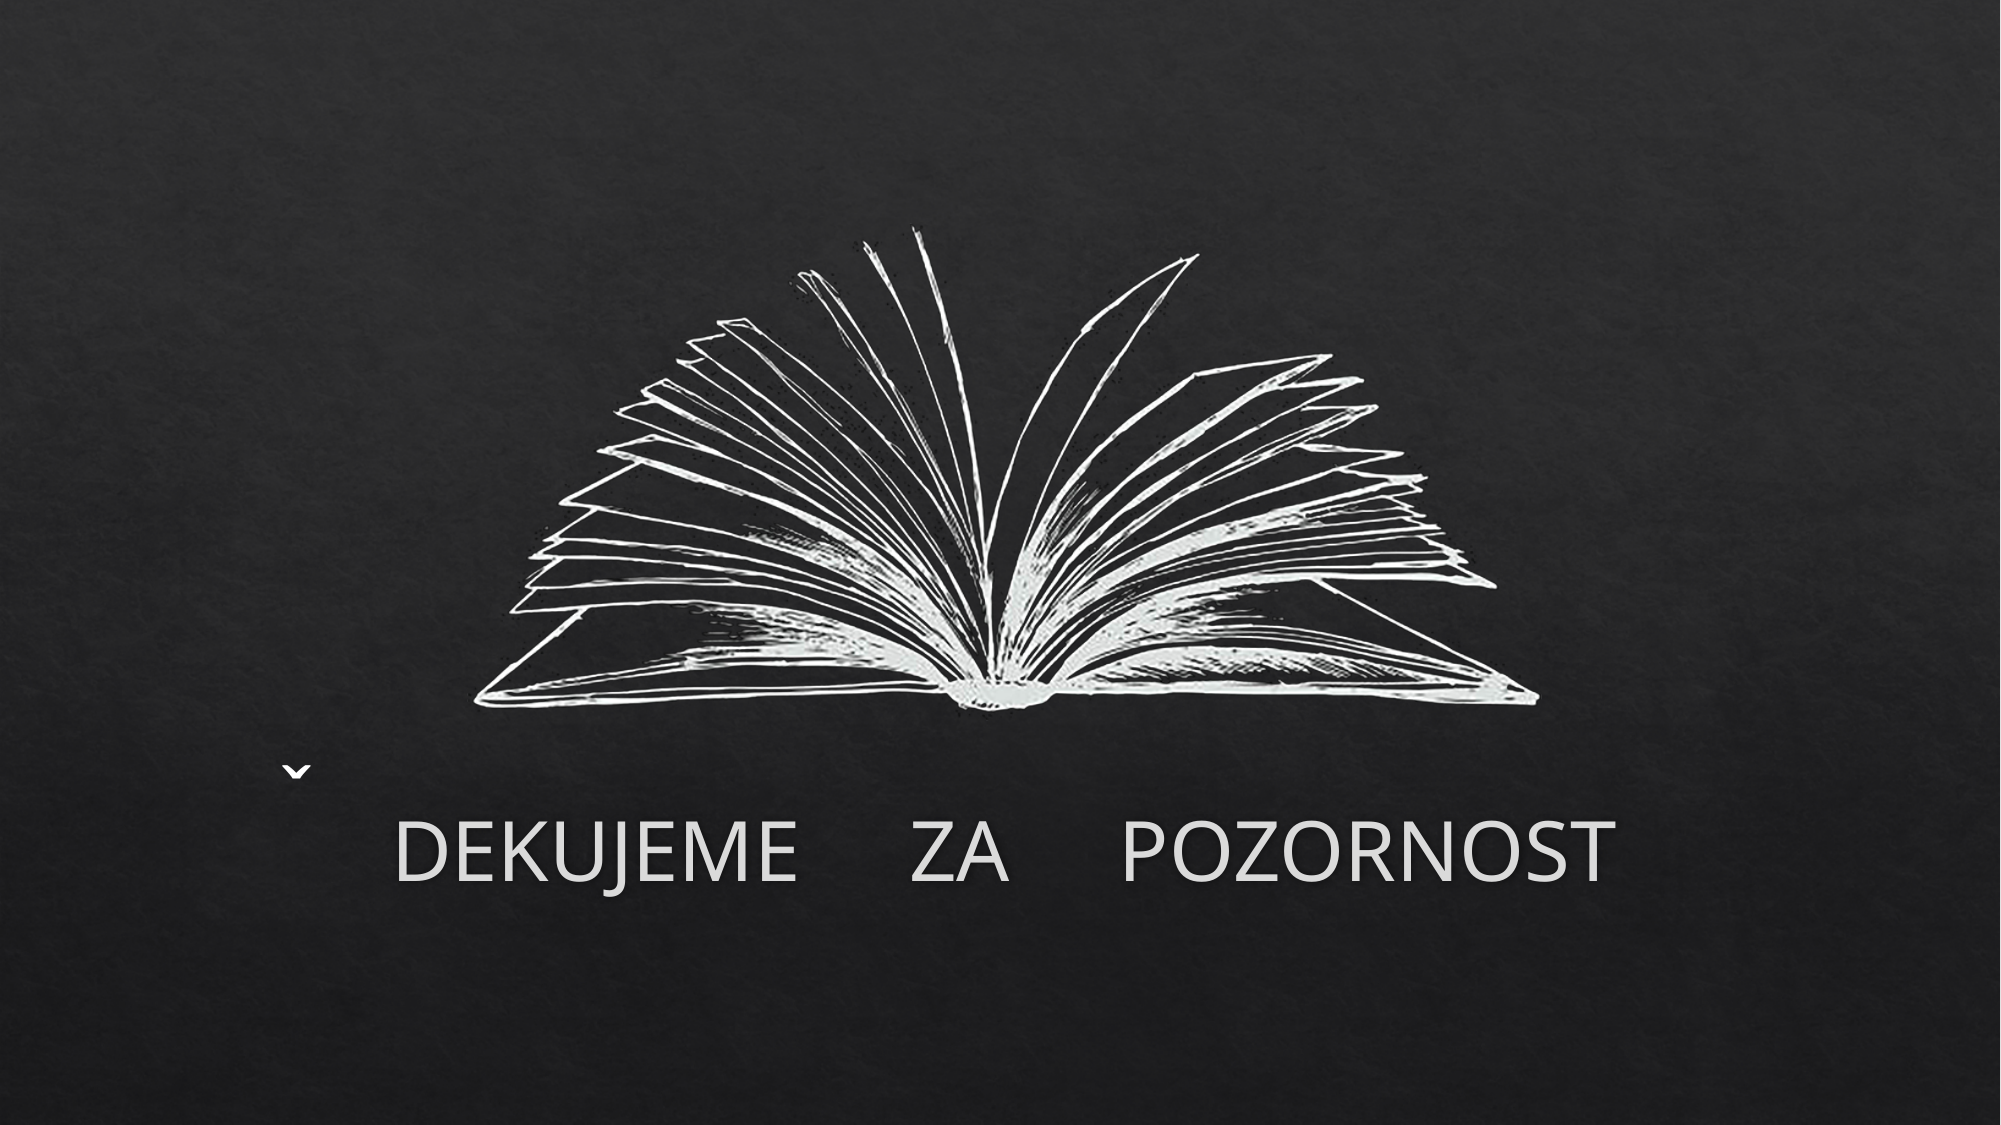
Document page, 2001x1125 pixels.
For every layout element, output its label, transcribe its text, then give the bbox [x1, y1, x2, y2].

text_box ˇ [264, 738, 330, 854]
picture [393, 112, 1616, 812]
title DEKUJEME ZA POZORNOST [155, 768, 1854, 928]
